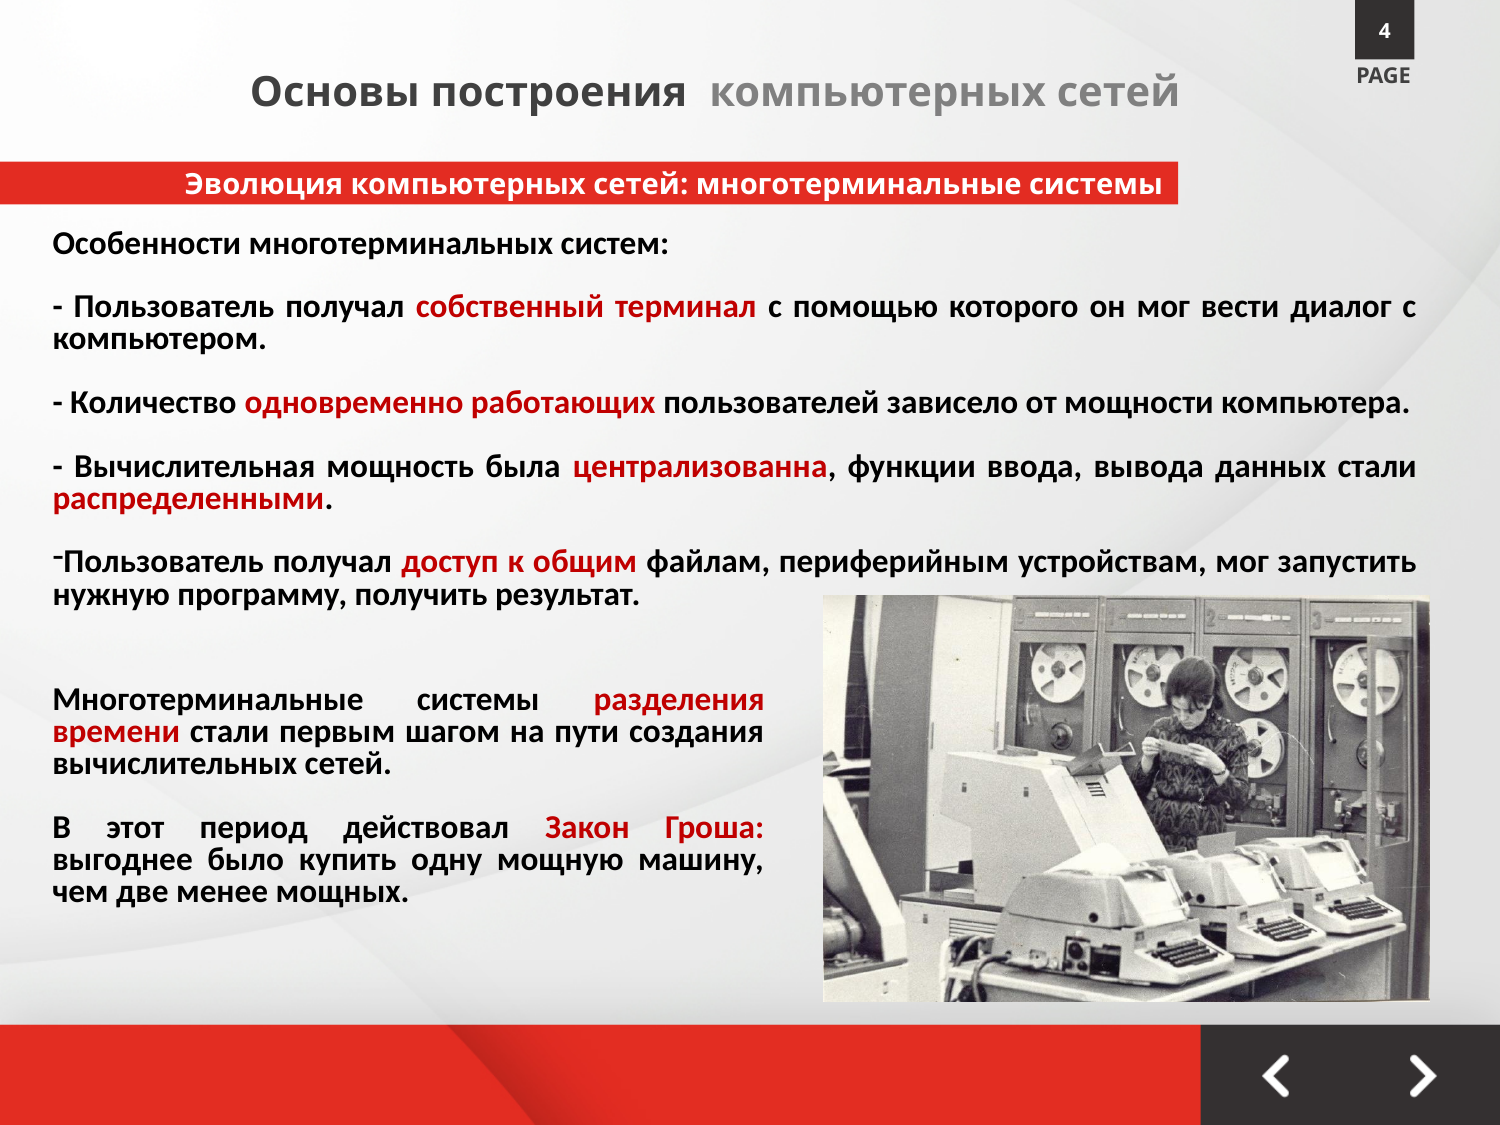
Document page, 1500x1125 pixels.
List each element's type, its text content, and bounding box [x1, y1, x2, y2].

text_box Основы построения компьютерных сетей [22, 57, 1196, 123]
text_box PAGE [1341, 54, 1426, 96]
text_box 4 [1353, 0, 1417, 61]
subtitle Эволюция компьютерных сетей: многотерминальные системы [0, 161, 1179, 205]
text_box Особенности многотерминальных систем: - Пользователь получал собственный терминал с помощью которого он мог вести диалог с компьютером. - Количество одновременно работающих пользователей зависело от мощности компьютера. - Вычислительная мощность была централизованна, функции ввода, вывода данных стали распределенными. Пользователь получал доступ к общим файлам, периферийным устройствам, мог запустить нужную программу, получить результат. [37, 221, 1433, 637]
picture [0, 0, 1500, 1125]
text_box Многотерминальные системы разделения времени стали первым шагом на пути создания вычислительных сетей. В этот период действовал Закон Гроша: выгоднее было купить одну мощную машину, чем две менее мощных. [37, 677, 780, 916]
